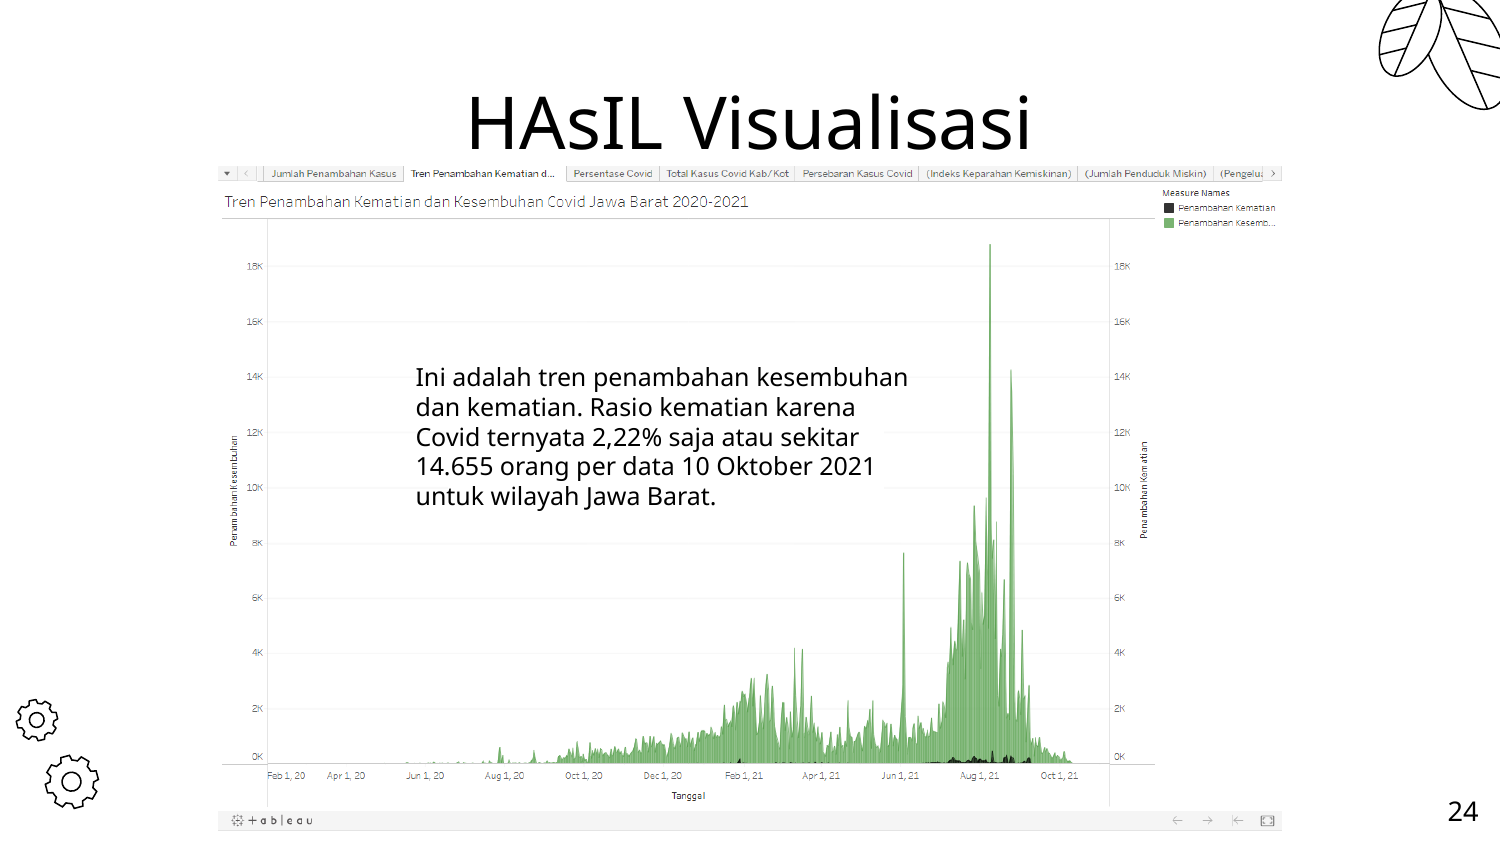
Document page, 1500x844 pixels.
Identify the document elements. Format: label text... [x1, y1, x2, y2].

picture [218, 166, 1282, 832]
slide_number ‹#› [1403, 779, 1494, 844]
title HAsIL Visualisasi [118, 72, 1382, 167]
